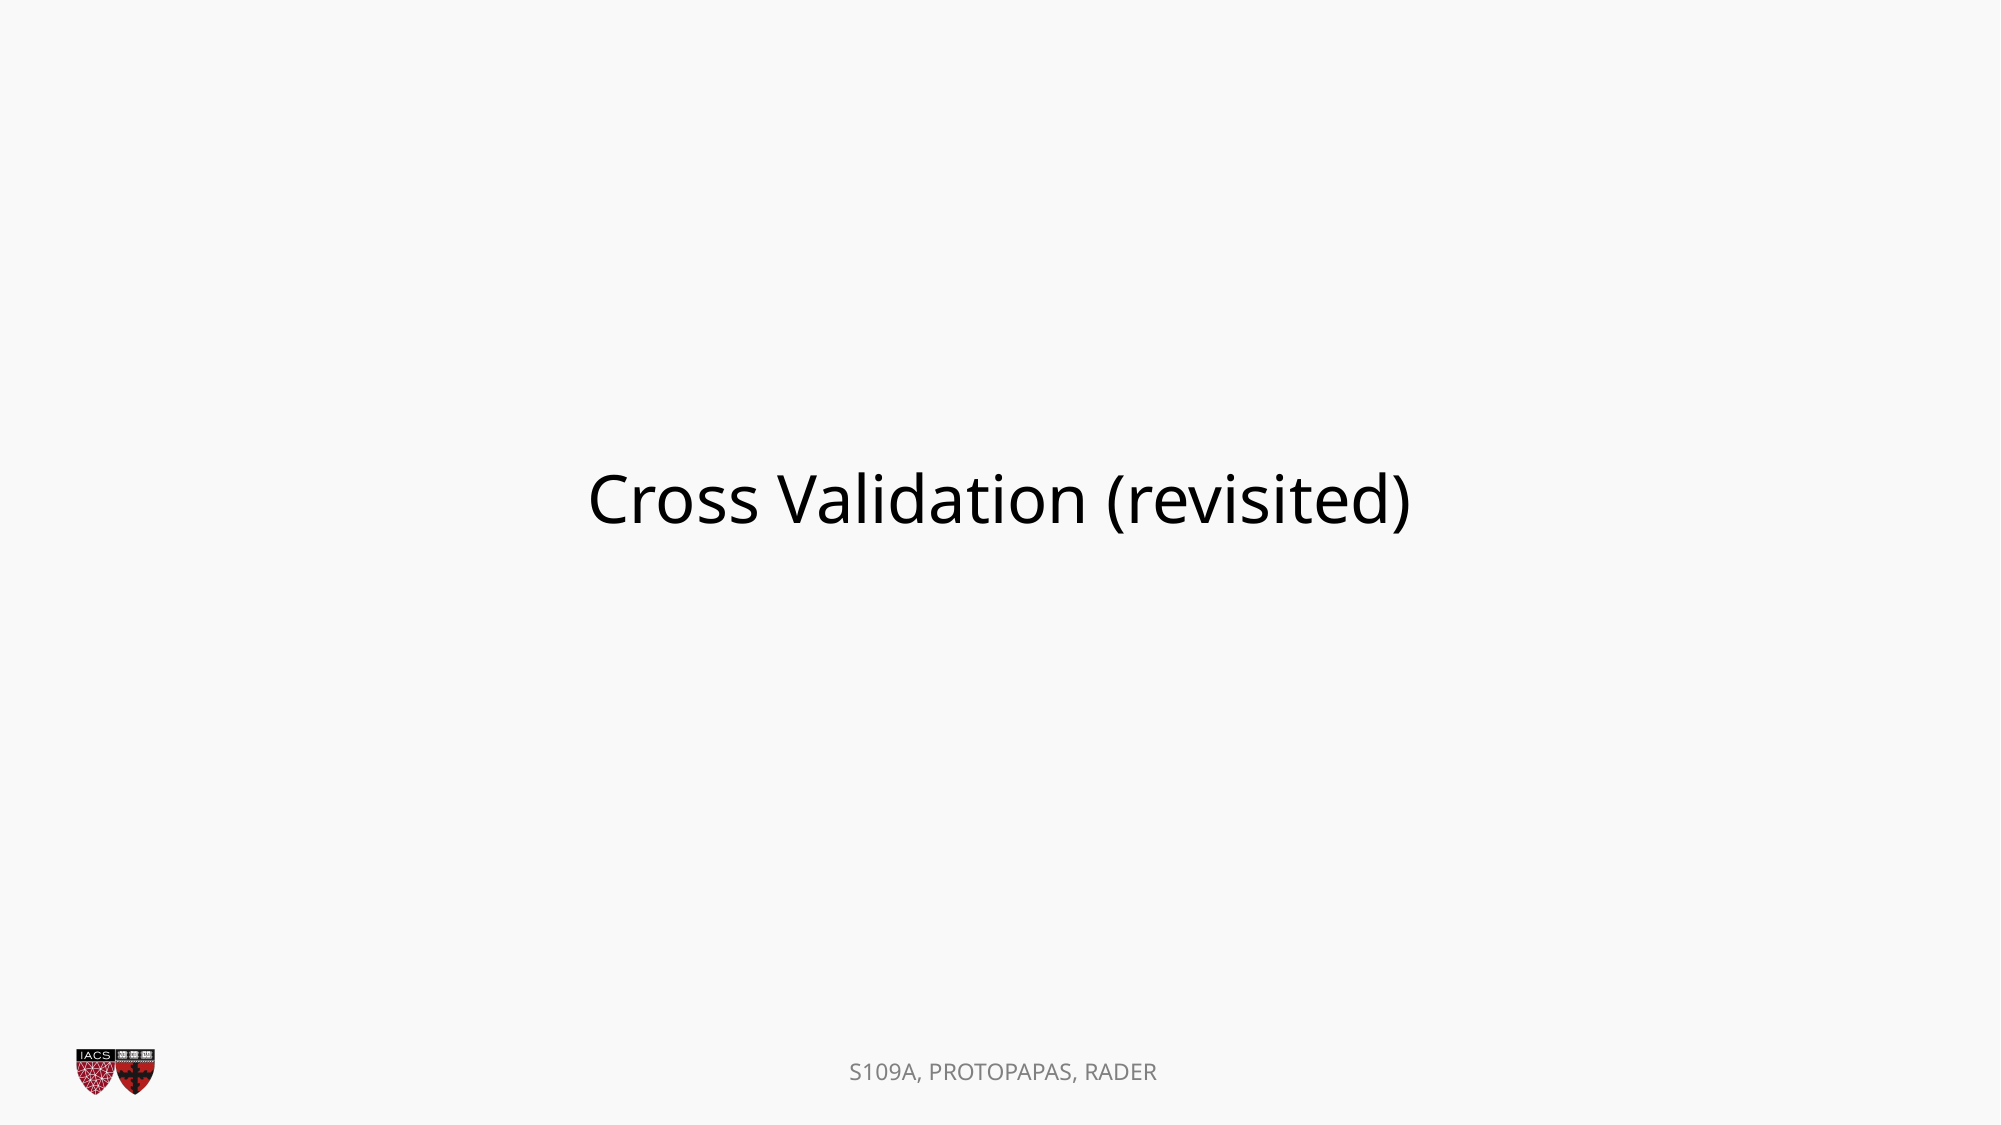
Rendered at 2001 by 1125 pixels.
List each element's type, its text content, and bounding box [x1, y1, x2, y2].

picture [75, 1049, 155, 1095]
title Cross Validation (revisited) [99, 449, 1900, 576]
